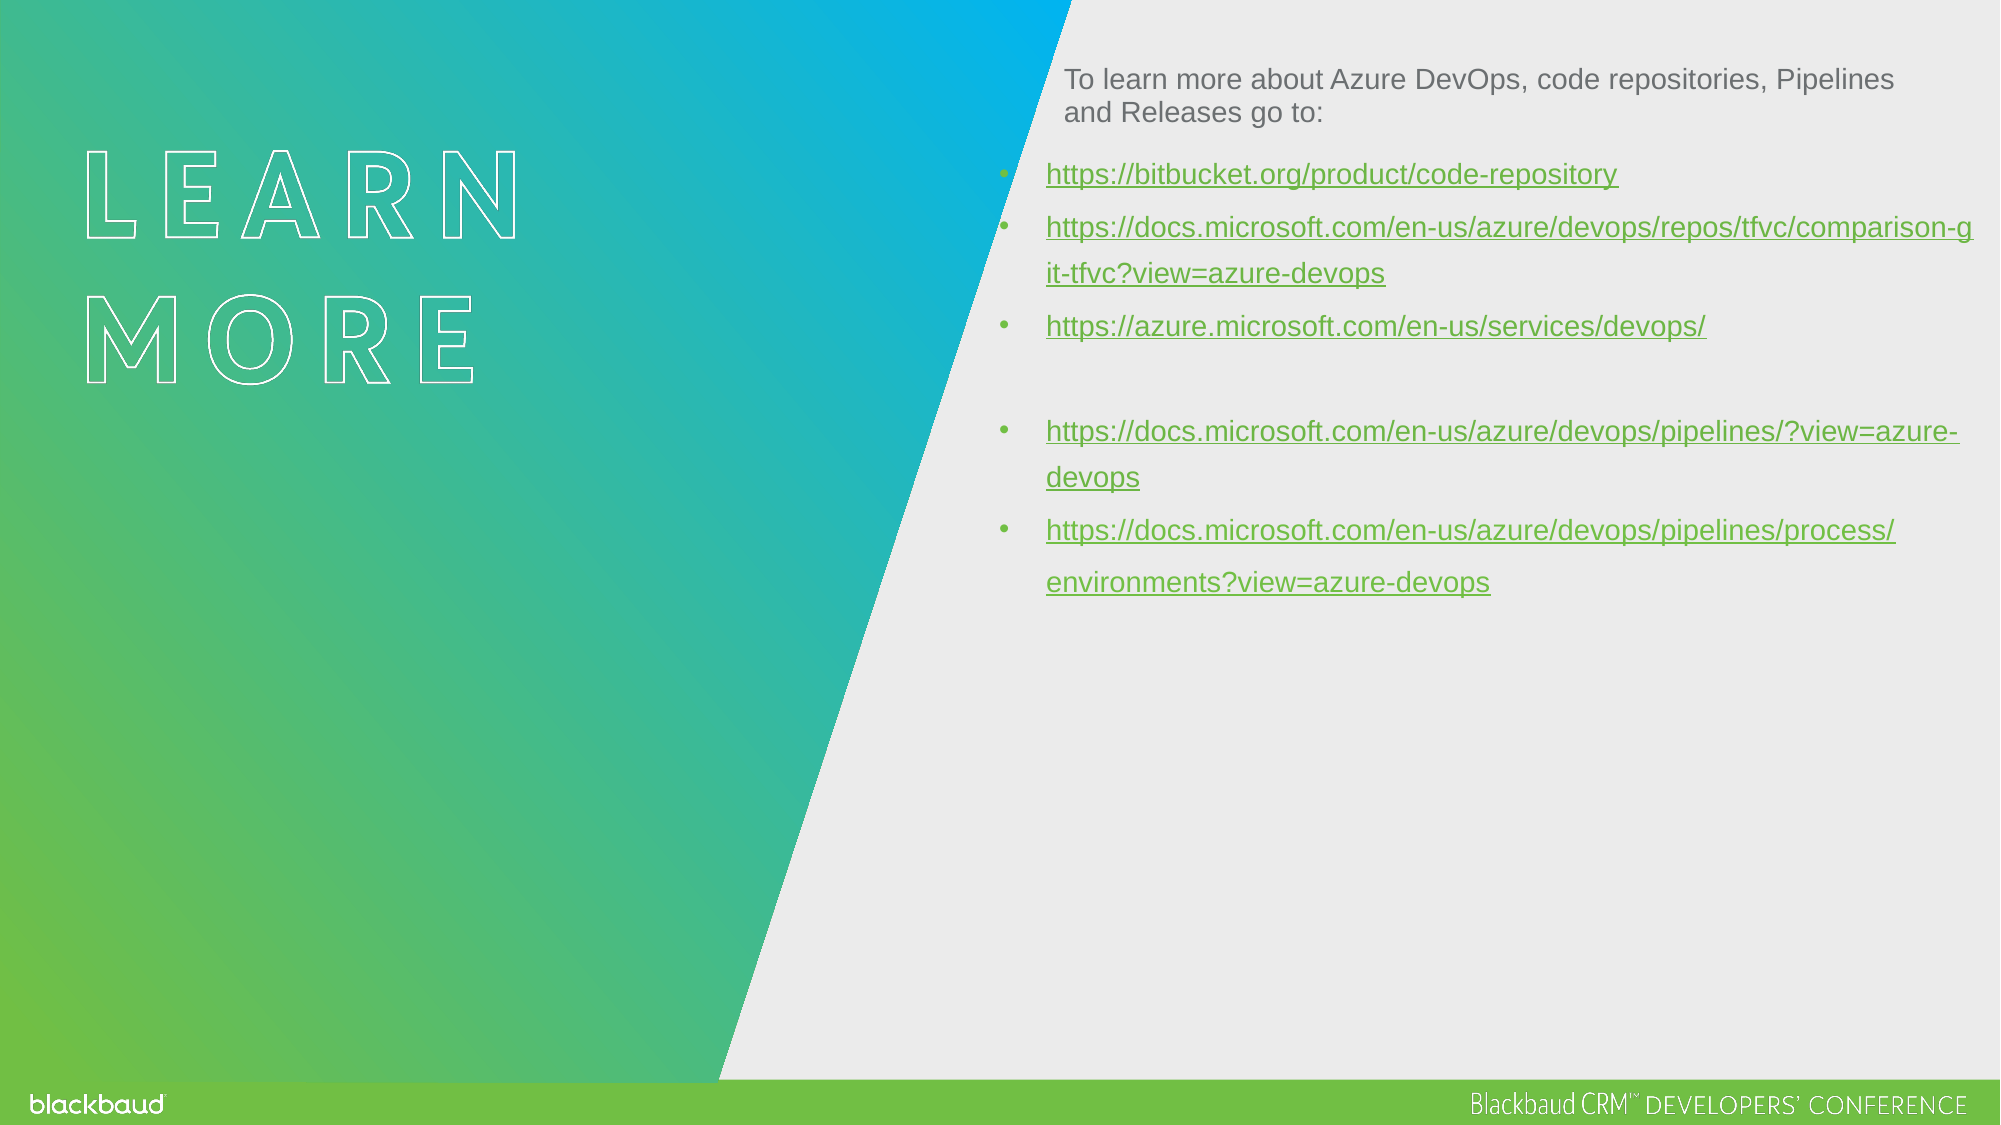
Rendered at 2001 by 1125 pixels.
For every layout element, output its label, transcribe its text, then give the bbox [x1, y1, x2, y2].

text_box https://bitbucket.org/product/code-repository https://docs.microsoft.com/en-us/azure/devops/repos/tfvc/comparison-git-tfvc?view=azure-devops https://azure.microsoft.com/en-us/services/devops/ https://docs.microsoft.com/en-us/azure/devops/pipelines/?view=azure-devops https://docs.microsoft.com/en-us/azure/devops/pipelines/process/environments?view=azure-devops [984, 130, 1990, 513]
text_box To learn more about Azure DevOps, code repositories, Pipelines and Releases go to: [1048, 55, 1912, 130]
picture [58, 130, 543, 411]
picture [25, 1088, 169, 1119]
picture [1468, 1088, 1970, 1118]
text_box [0, 0, 1072, 1083]
